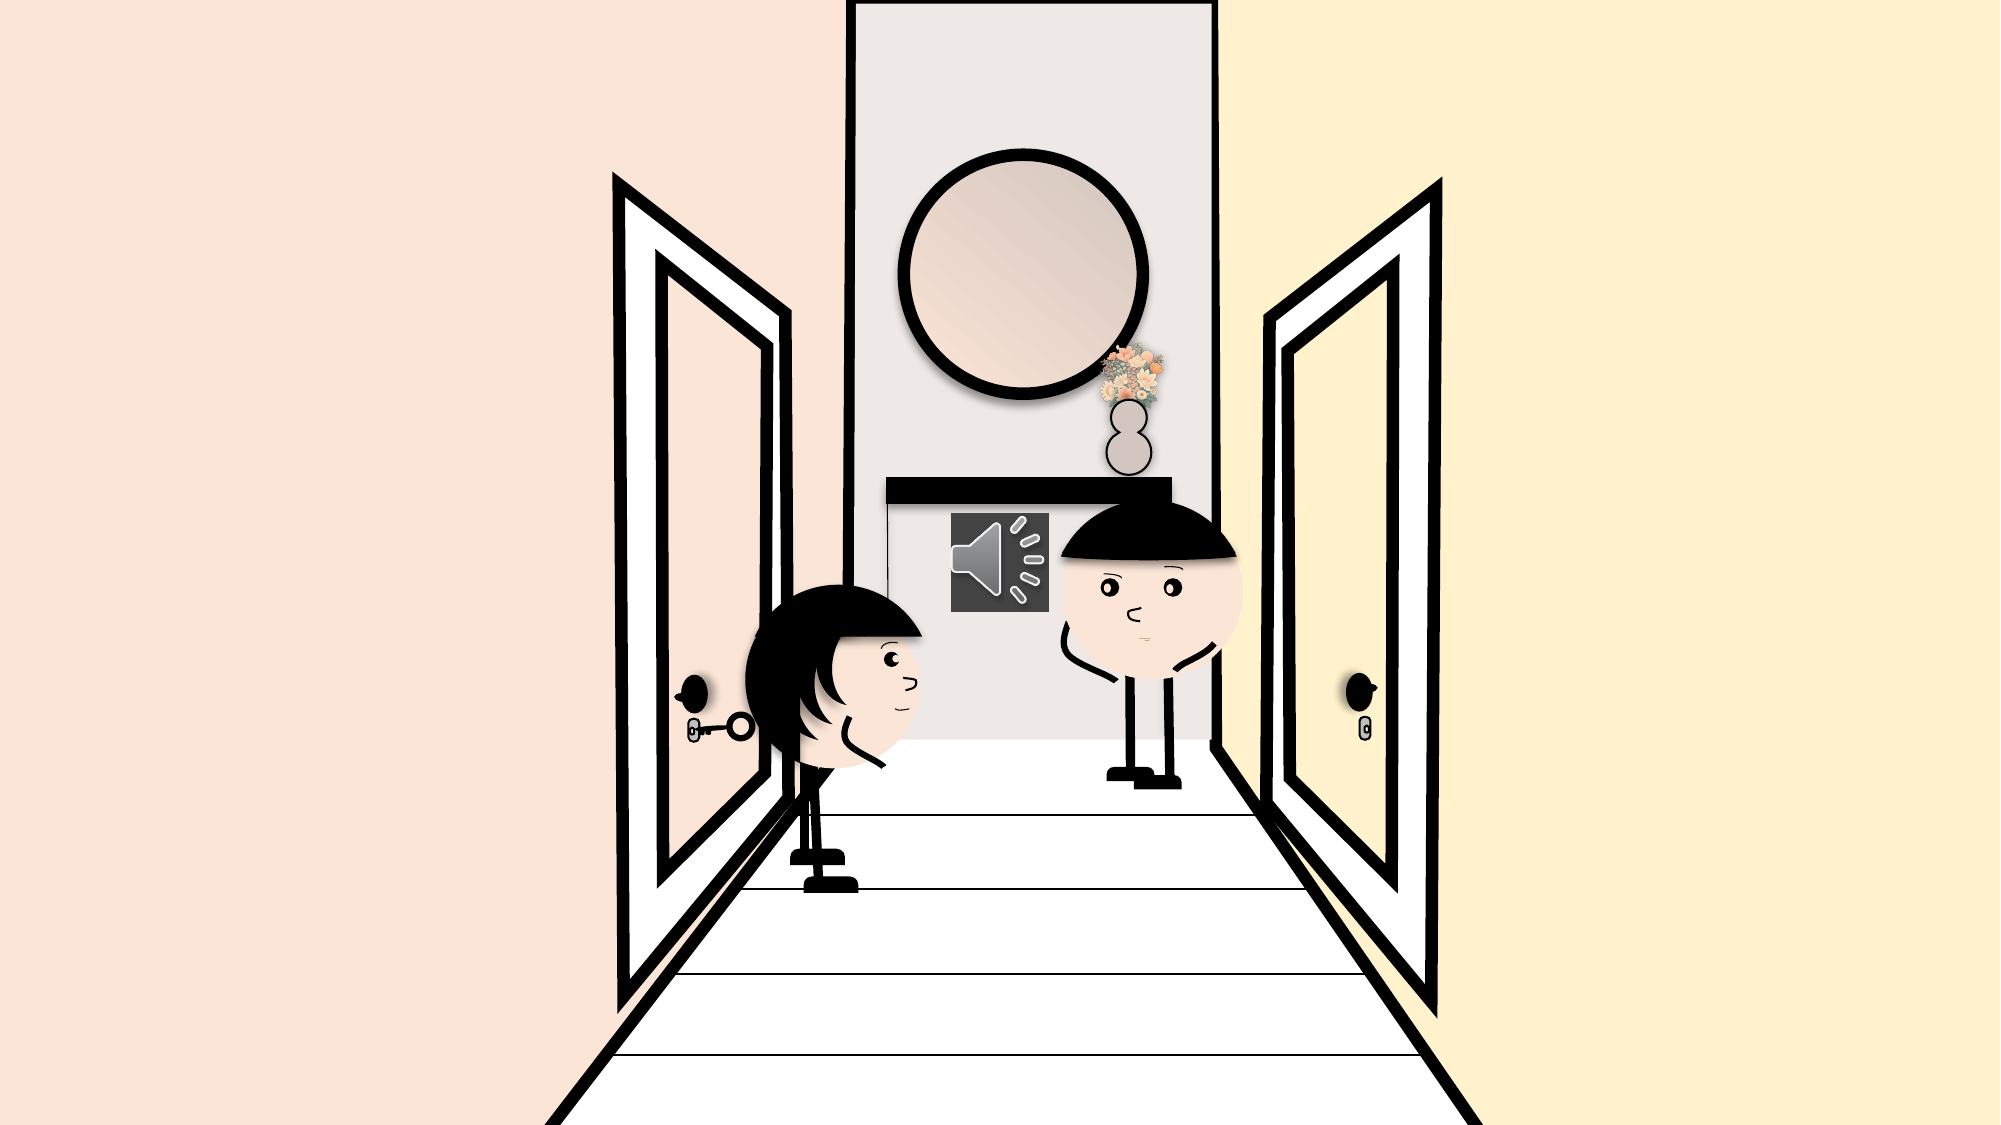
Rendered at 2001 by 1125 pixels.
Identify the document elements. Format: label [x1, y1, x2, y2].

text_box [1061, 504, 1243, 790]
text_box [696, 712, 745, 738]
text_box [1135, 631, 1157, 647]
picture [949, 512, 1050, 613]
text_box [0, 0, 2000, 1125]
text_box [745, 584, 923, 893]
